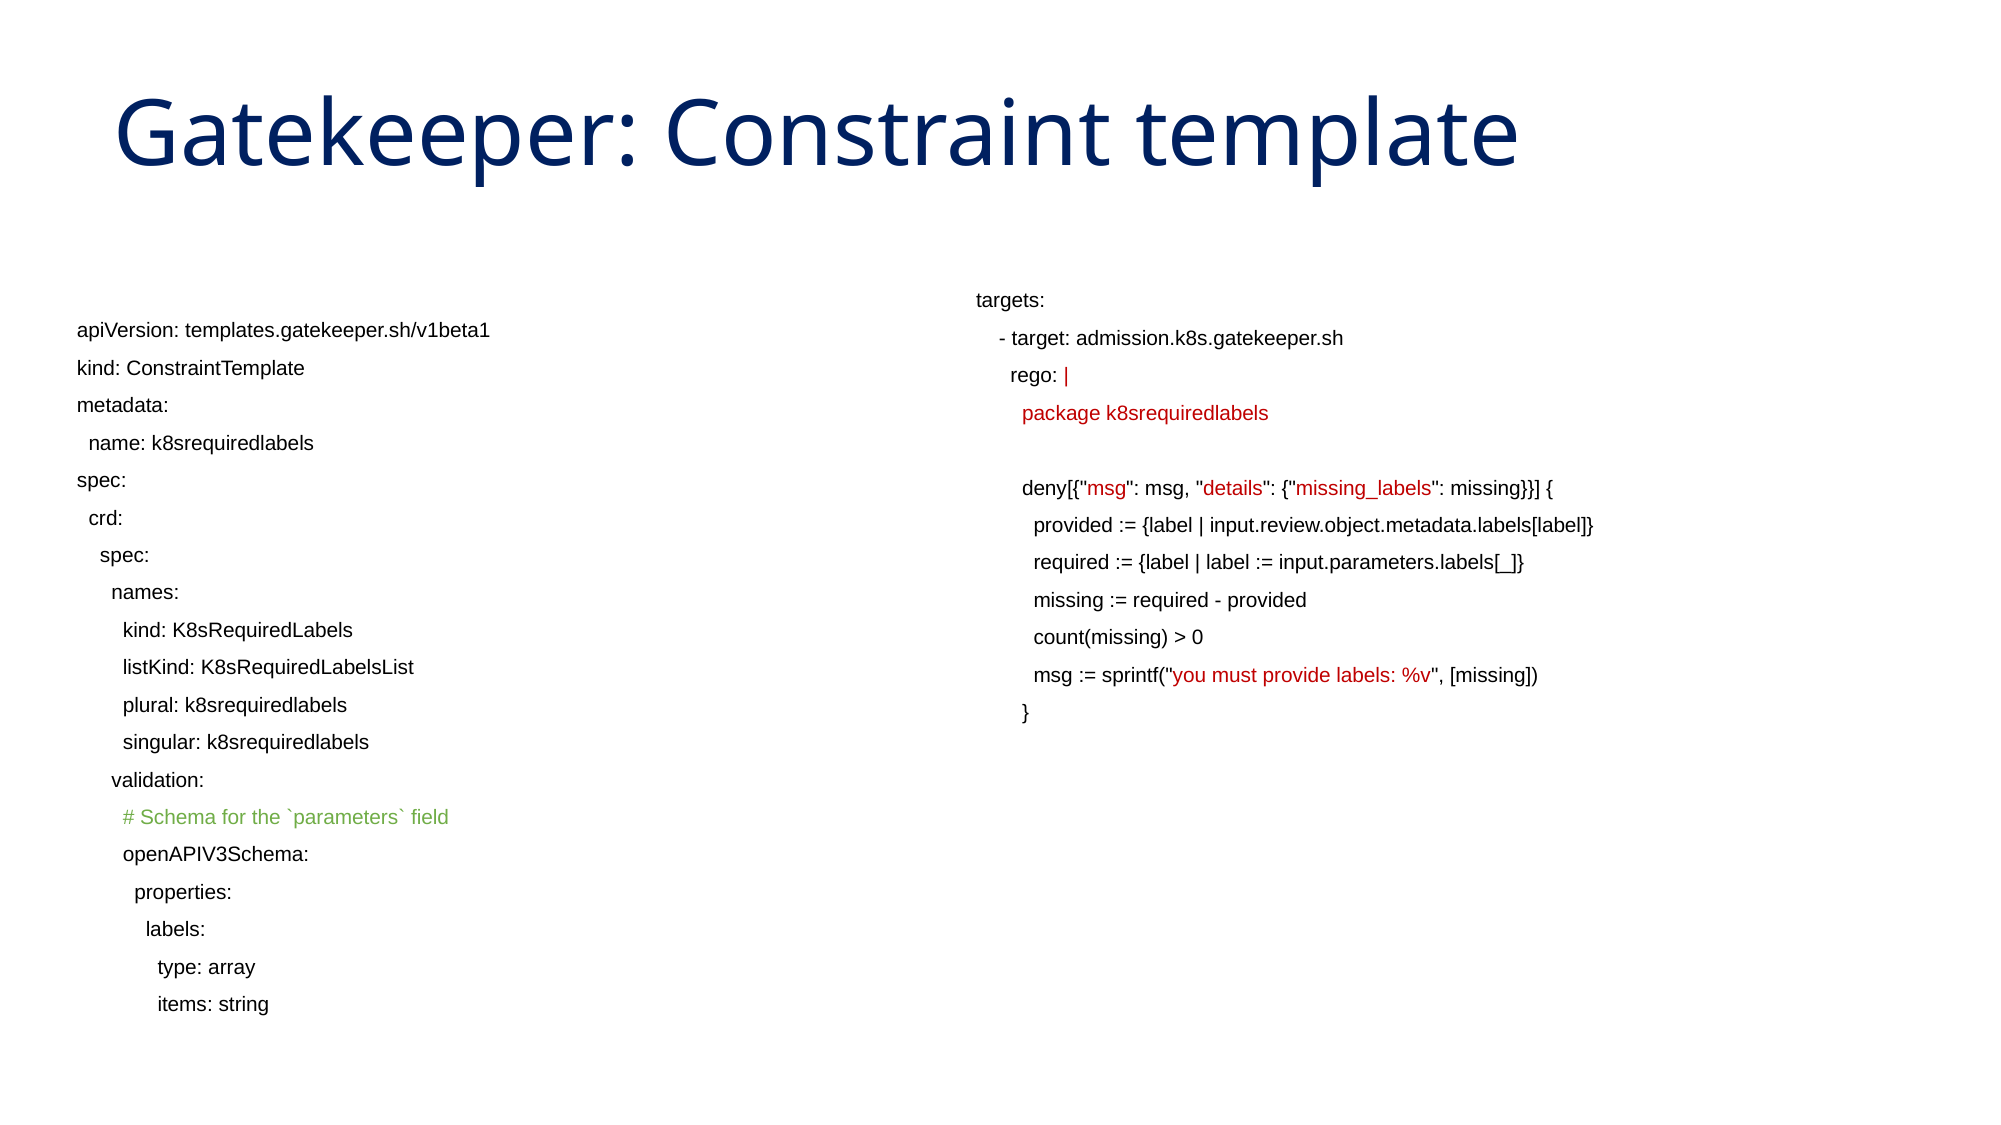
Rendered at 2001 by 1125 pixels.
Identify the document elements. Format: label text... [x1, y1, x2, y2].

title Gatekeeper: Constraint template [98, 4, 1824, 268]
text_box apiVersion: templates.gatekeeper.sh/v1beta1 kind: ConstraintTemplate metadata: name: k8srequiredlabels spec: crd: spec: names: kind: K8sRequiredLabels listKind: K8sRequiredLabelsList plural: k8srequiredlabels singular: k8srequiredlabels validation: # Schema for the `parameters` field openAPIV3Schema: properties: labels: type: array items: string [62, 297, 952, 1061]
text_box targets: - target: admission.k8s.gatekeeper.sh rego: | package k8srequiredlabels deny[{"msg": msg, "details": {"missing_labels": missing}}] { provided := {label | input.review.object.metadata.labels[label]} required := {label | label := input.parameters.labels[_]} missing := required - provided count(missing) > 0 msg := sprintf("you must provide labels: %v", [missing]) } [961, 267, 1851, 732]
